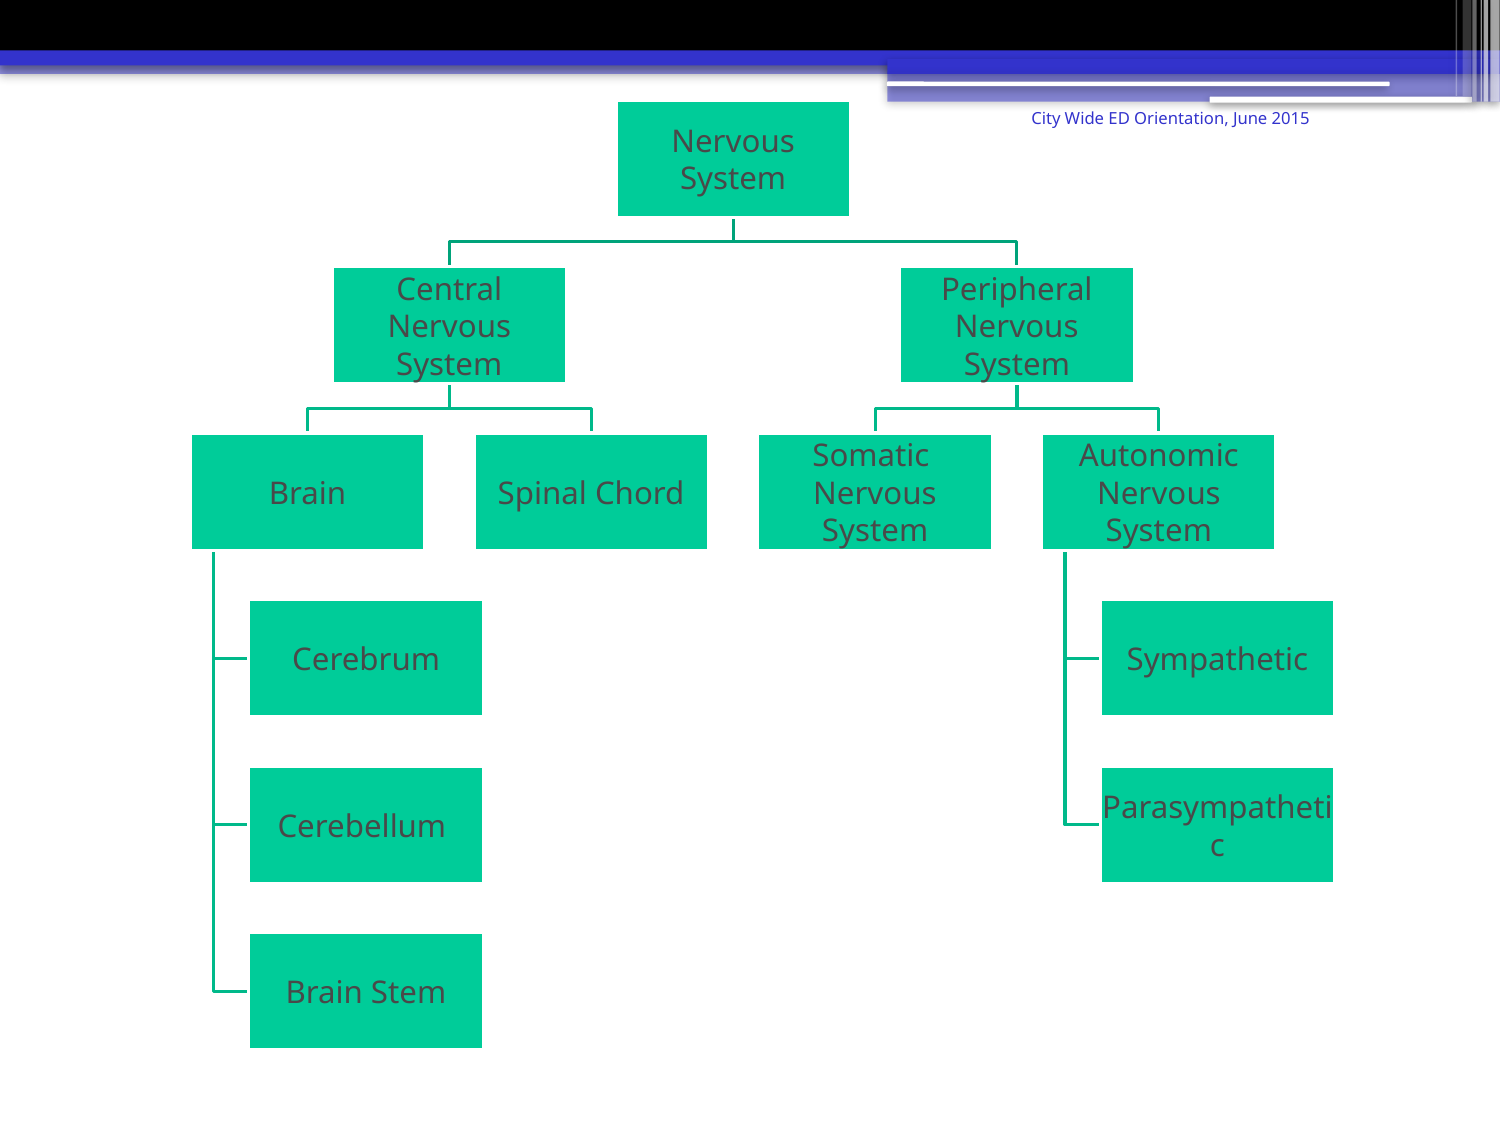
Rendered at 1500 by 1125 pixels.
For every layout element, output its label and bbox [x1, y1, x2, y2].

text_box [99, 99, 1426, 1051]
